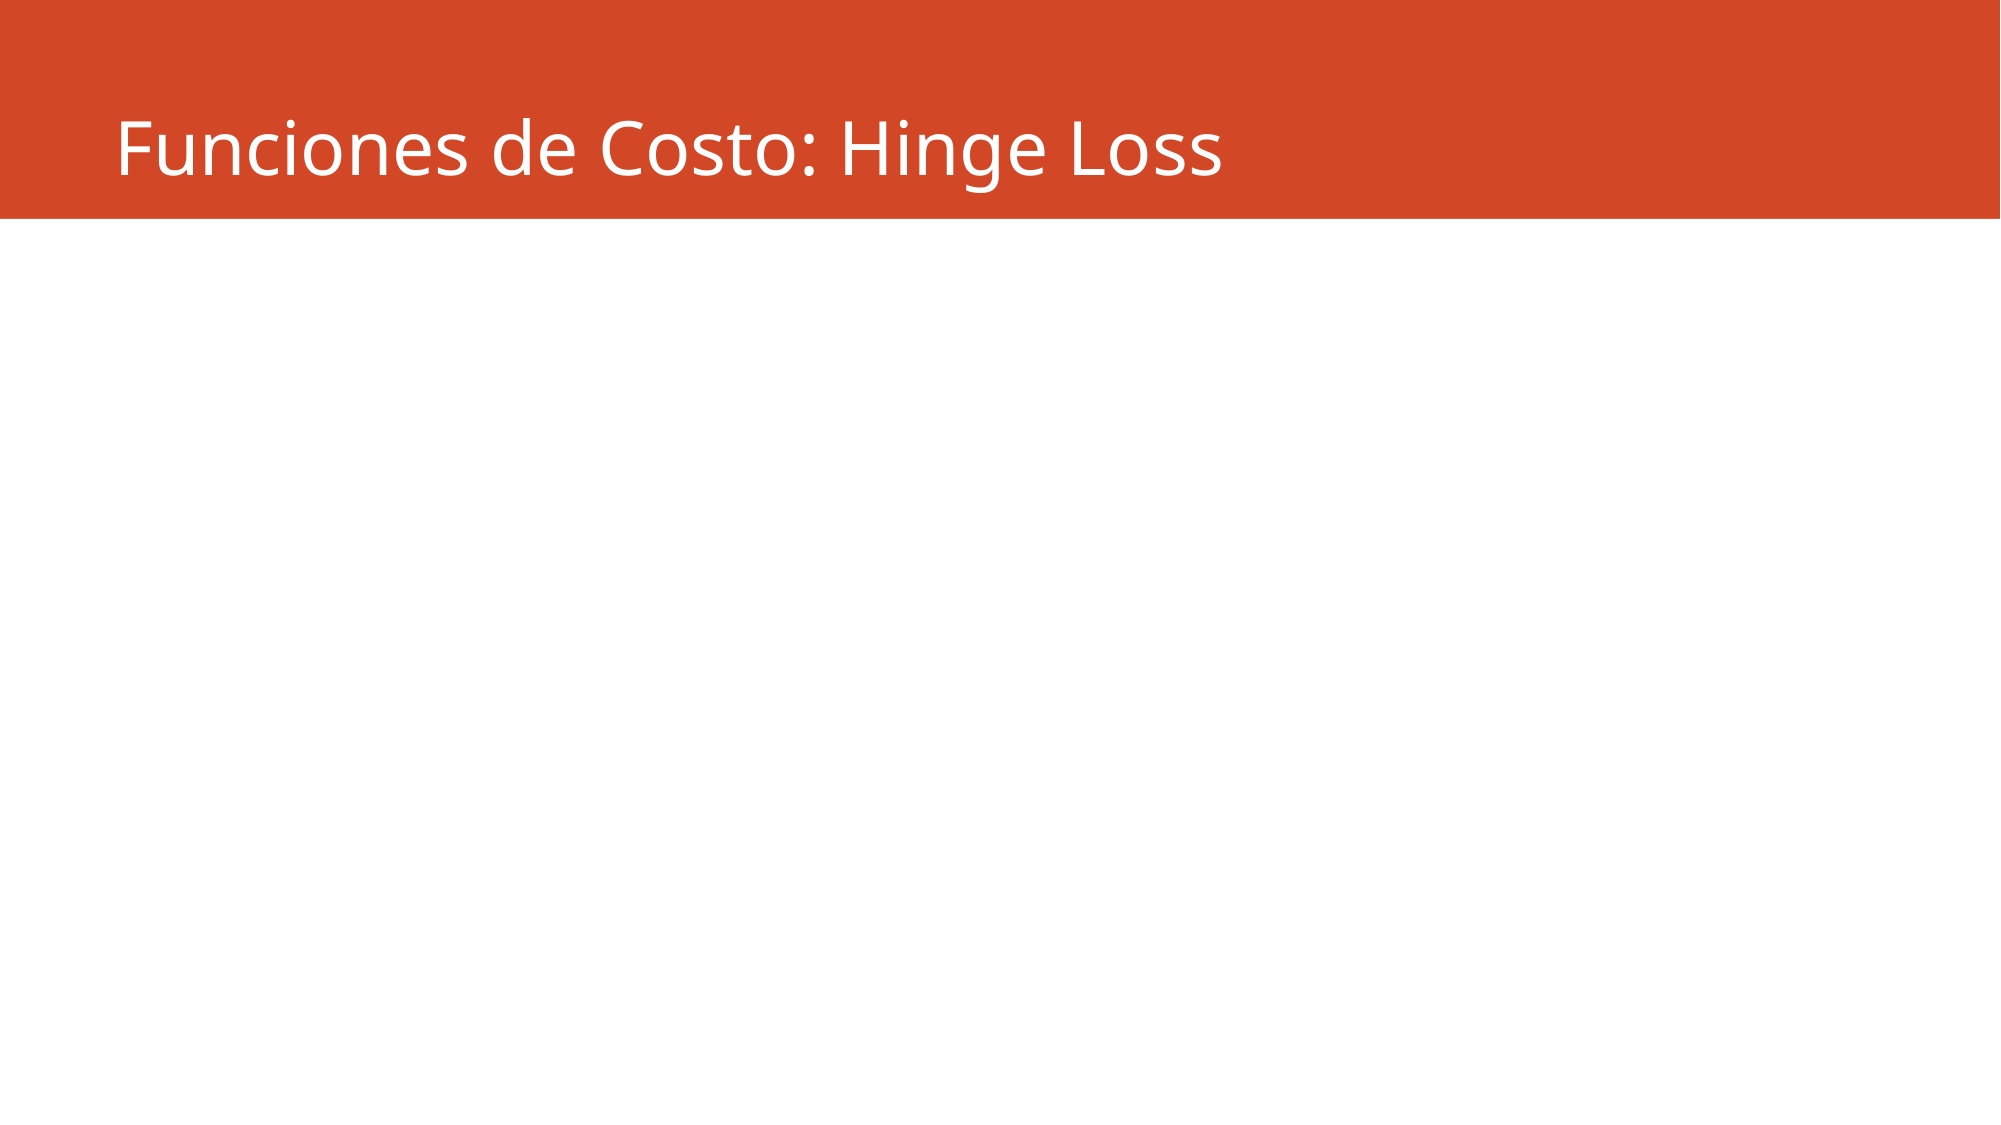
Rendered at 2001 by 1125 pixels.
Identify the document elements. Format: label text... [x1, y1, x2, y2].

title Funciones de Costo: Hinge Loss [99, 0, 1863, 199]
